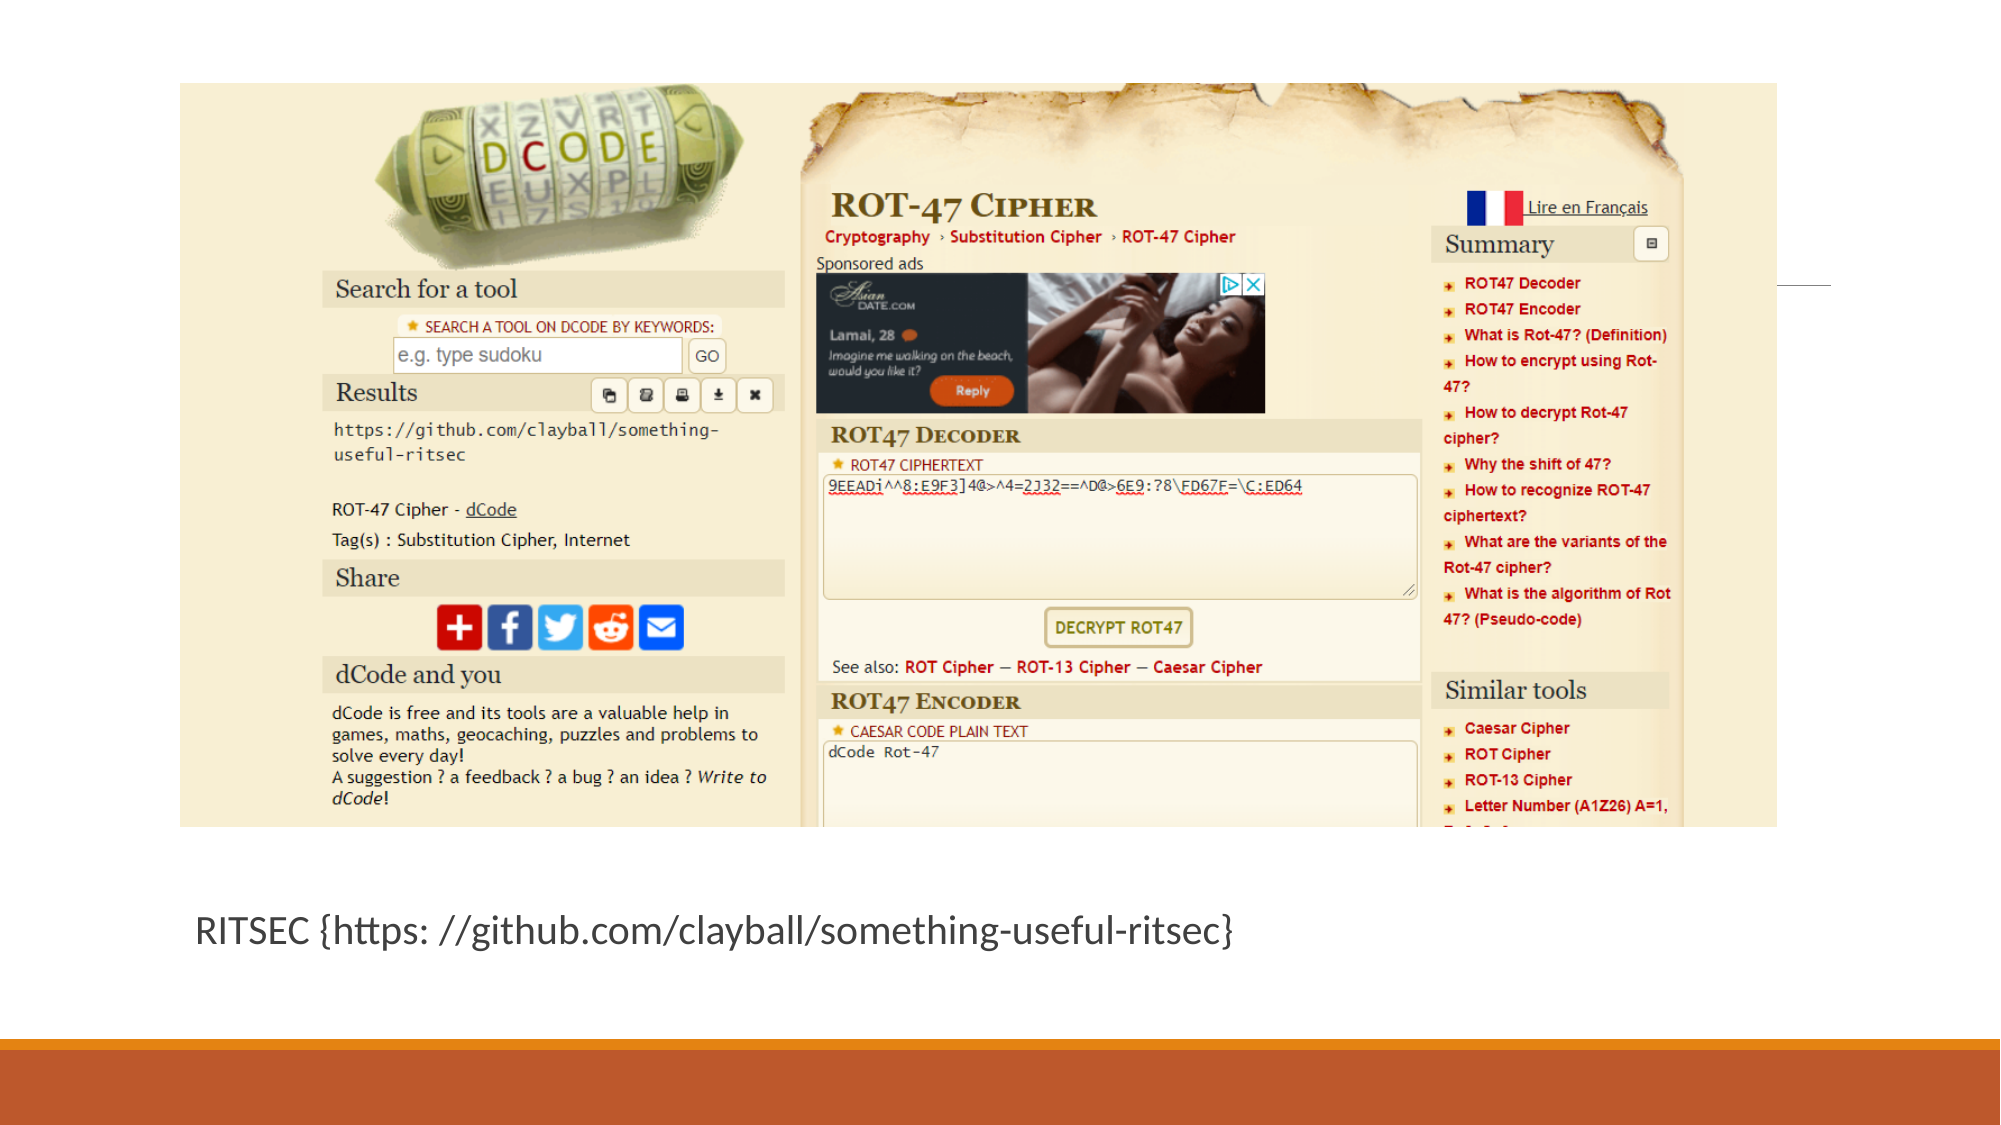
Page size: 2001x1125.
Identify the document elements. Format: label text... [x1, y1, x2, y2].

picture [179, 83, 1777, 828]
list RITSEC {https: //github.com/clayball/something-useful-ritsec} [180, 302, 1830, 963]
